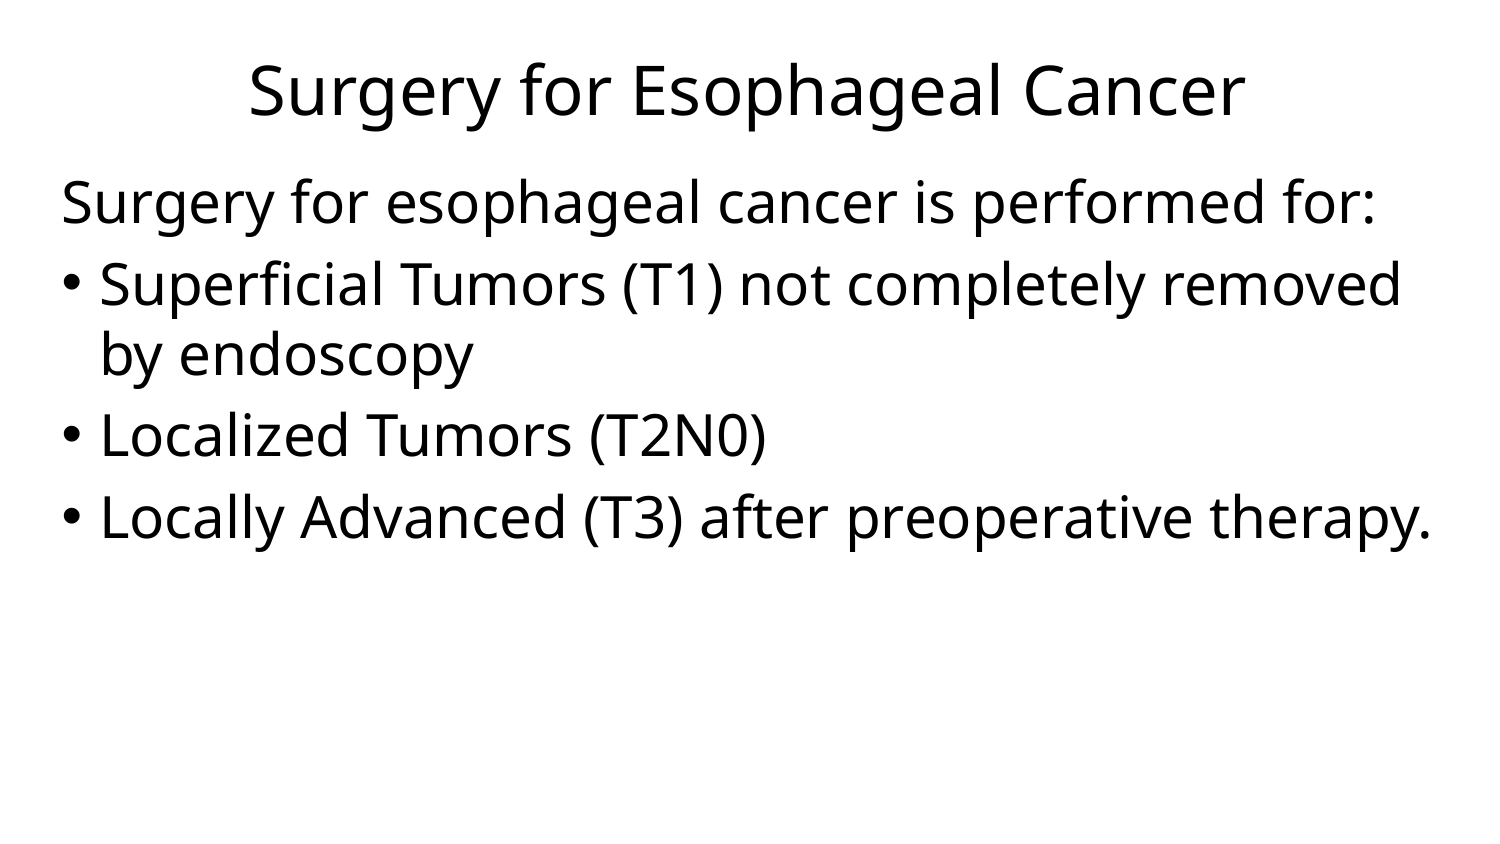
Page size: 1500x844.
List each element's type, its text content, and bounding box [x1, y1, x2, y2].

list Surgery for esophageal cancer is performed for: Superficial Tumors (T1) not completely removed by endoscopy Localized Tumors (T2N0) Locally Advanced (T3) after preoperative therapy. [46, 157, 1450, 810]
title Surgery for Esophageal Cancer [46, 33, 1450, 143]
